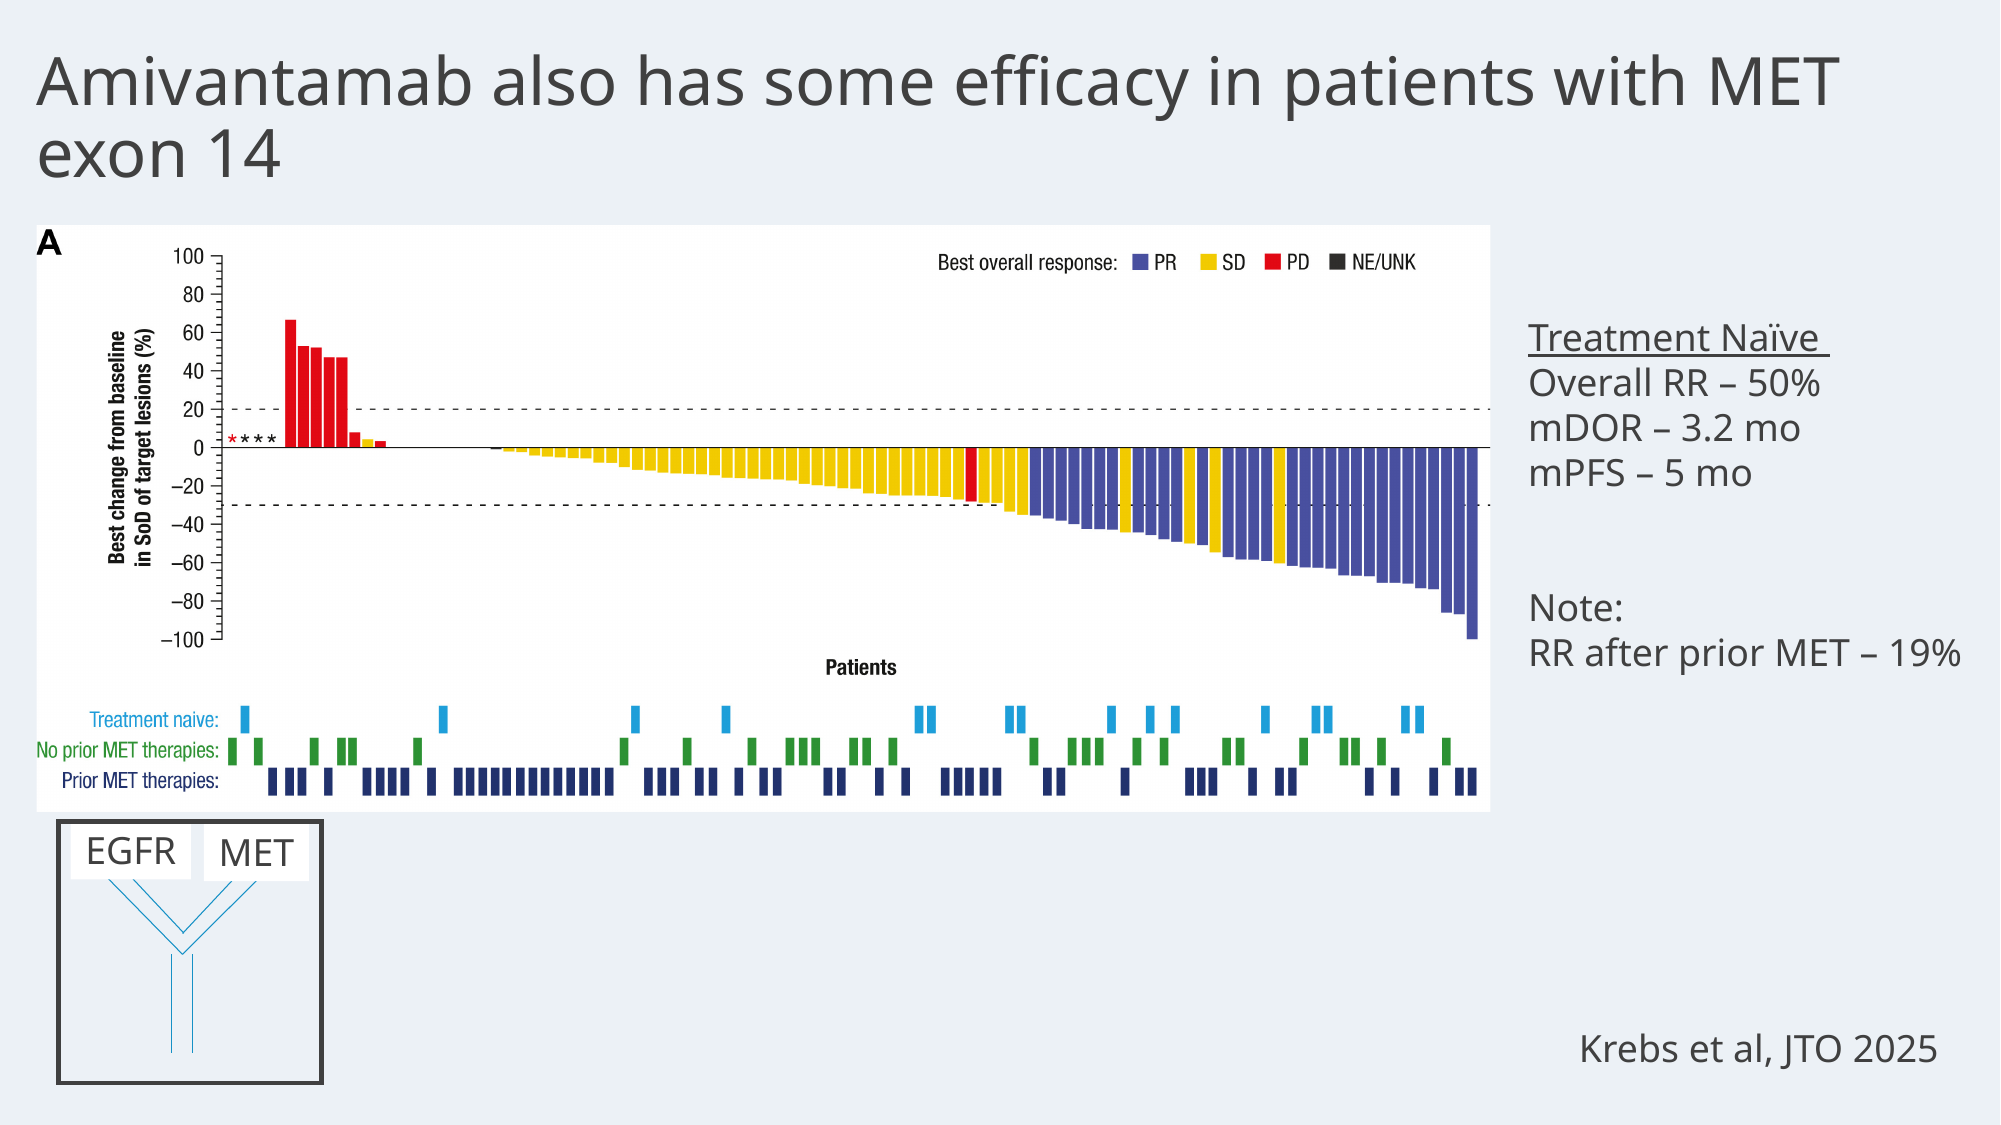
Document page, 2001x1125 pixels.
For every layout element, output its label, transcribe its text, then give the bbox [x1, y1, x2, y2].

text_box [58, 819, 322, 1083]
text_box Krebs et al, JTO 2025 [1564, 1017, 1954, 1078]
title Amivantamab also has some efficacy in patients with MET exon 14 [36, 46, 1947, 192]
text_box Treatment Naïve Overall RR – 50% mDOR – 3.2 mo mPFS – 5 mo Note: RR after prior MET – 19% [1513, 306, 1978, 727]
picture [36, 224, 1491, 812]
